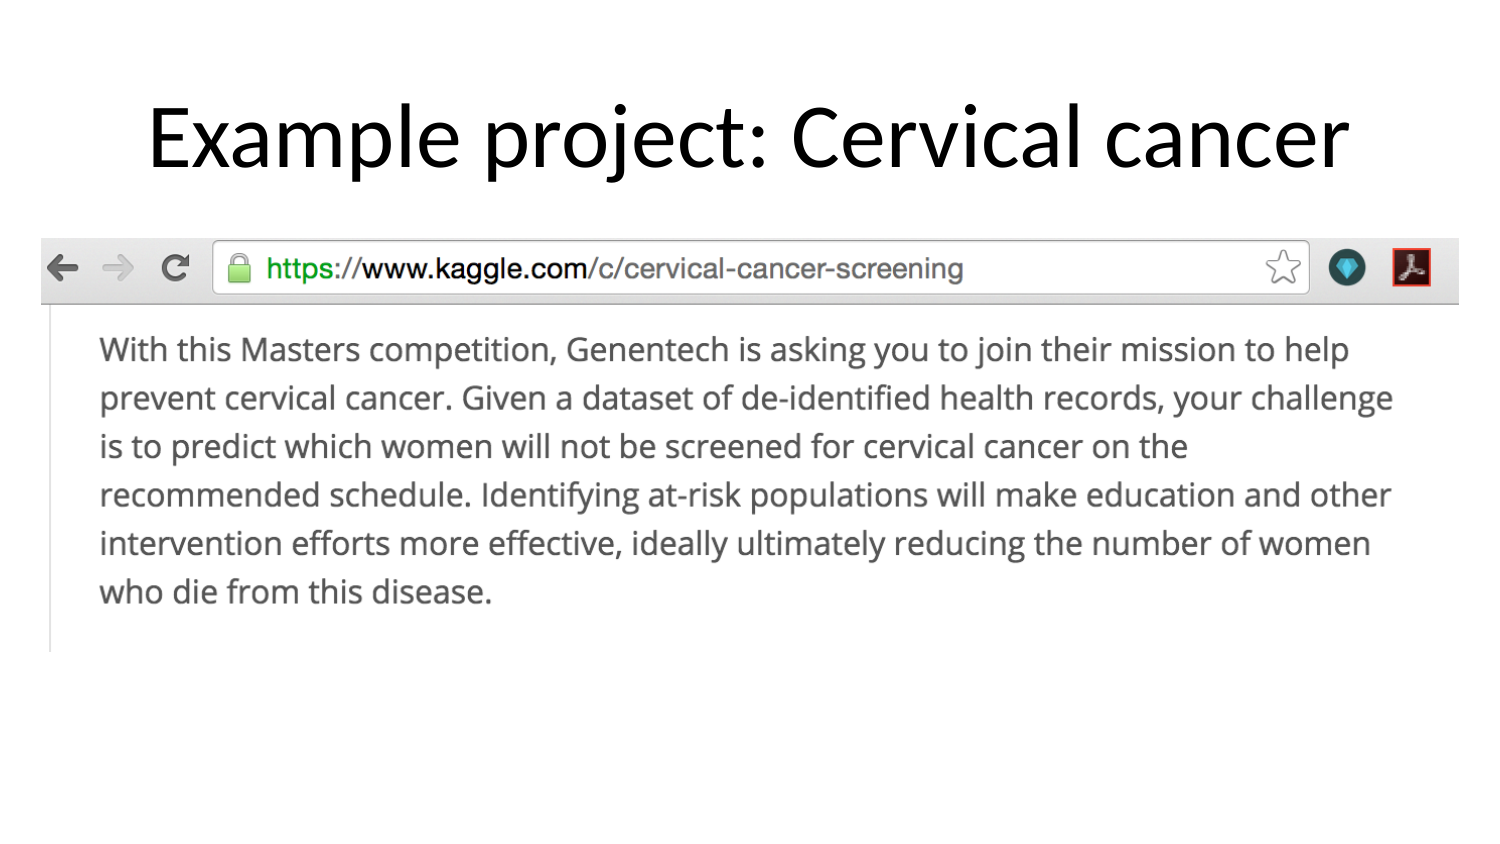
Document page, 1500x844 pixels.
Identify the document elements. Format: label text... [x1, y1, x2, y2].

title Example project: Cervical cancer [51, 72, 1449, 167]
picture [41, 238, 1459, 652]
